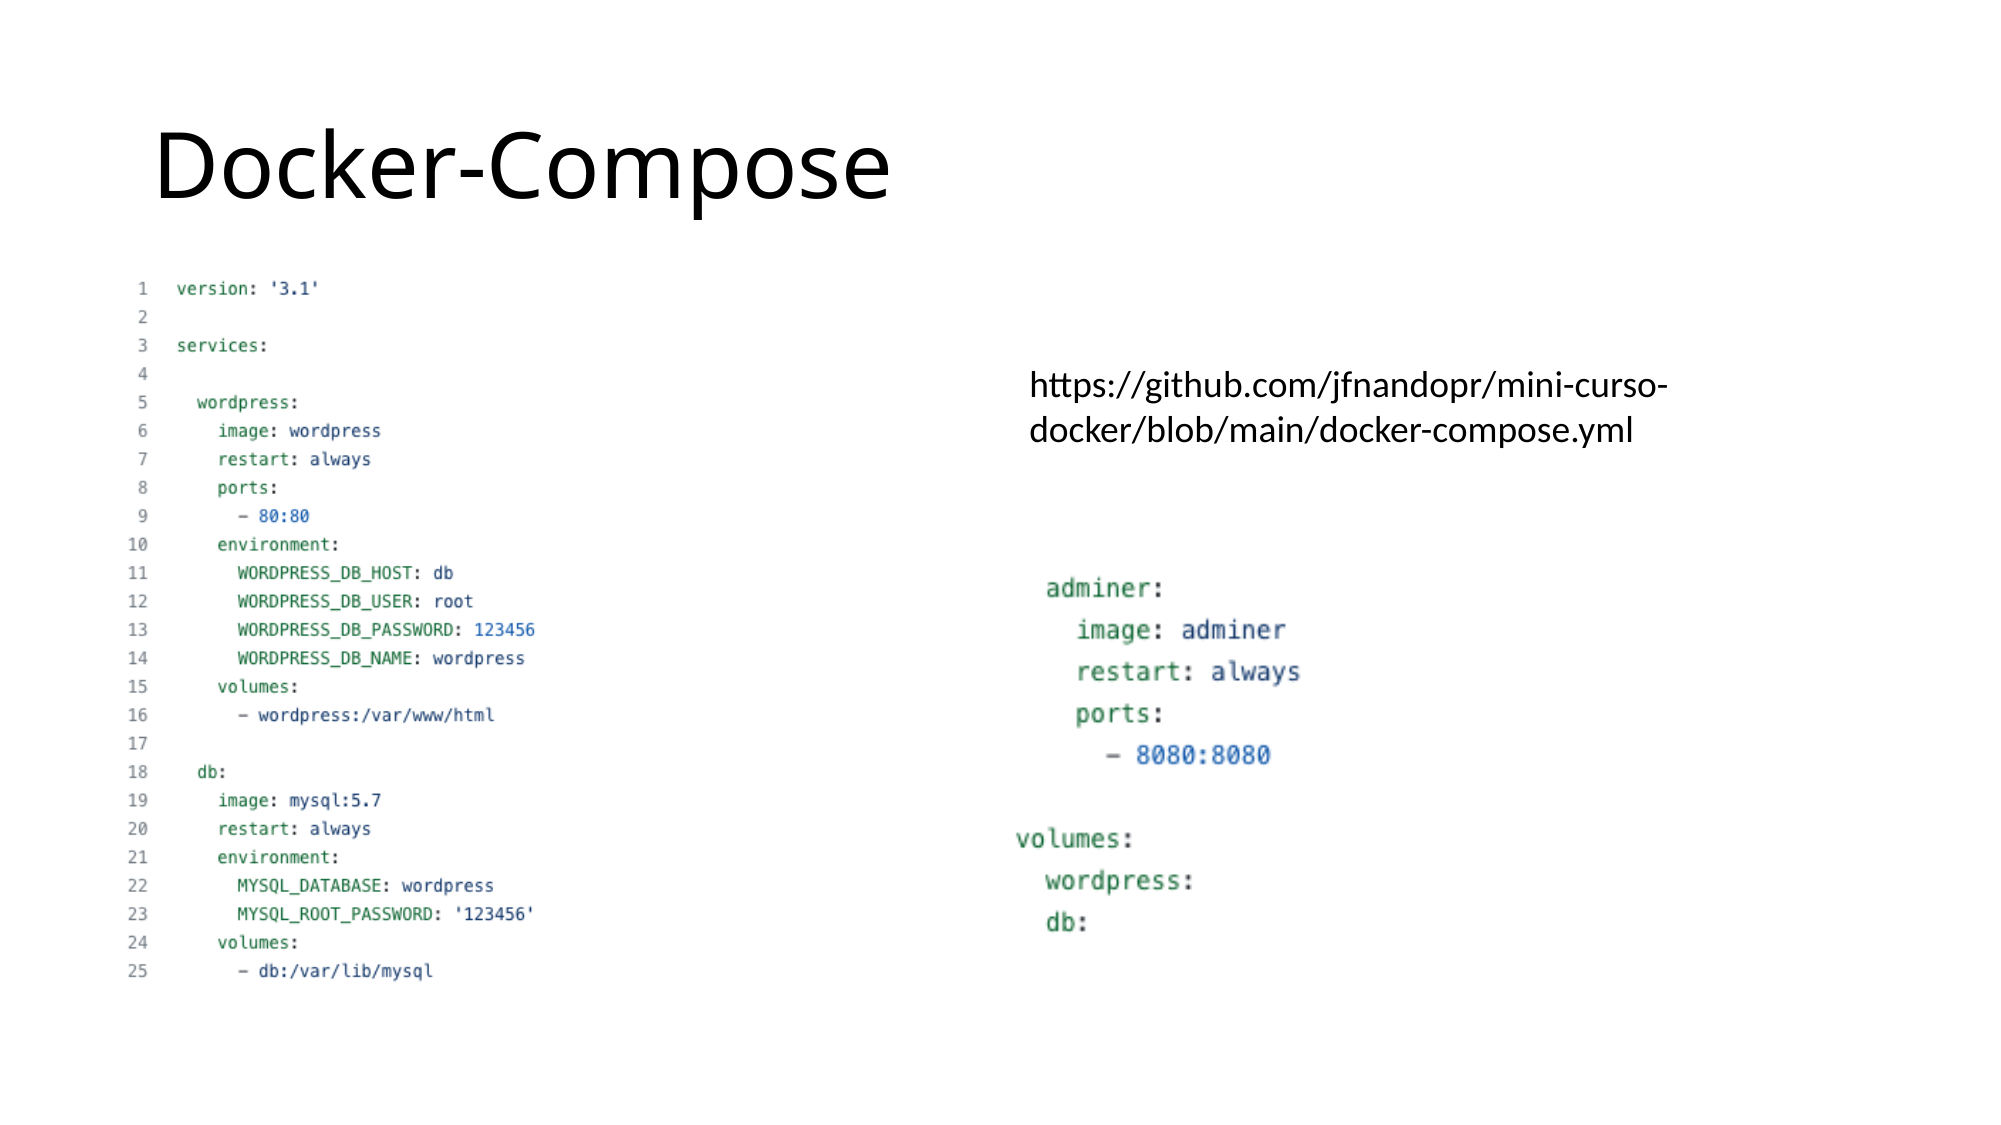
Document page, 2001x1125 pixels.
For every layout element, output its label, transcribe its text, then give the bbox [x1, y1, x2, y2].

title Docker-Compose [137, 59, 1863, 278]
text_box https://github.com/jfnandopr/mini-curso-docker/blob/main/docker-compose.yml [1014, 352, 1729, 458]
picture [994, 562, 1678, 940]
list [122, 275, 837, 990]
